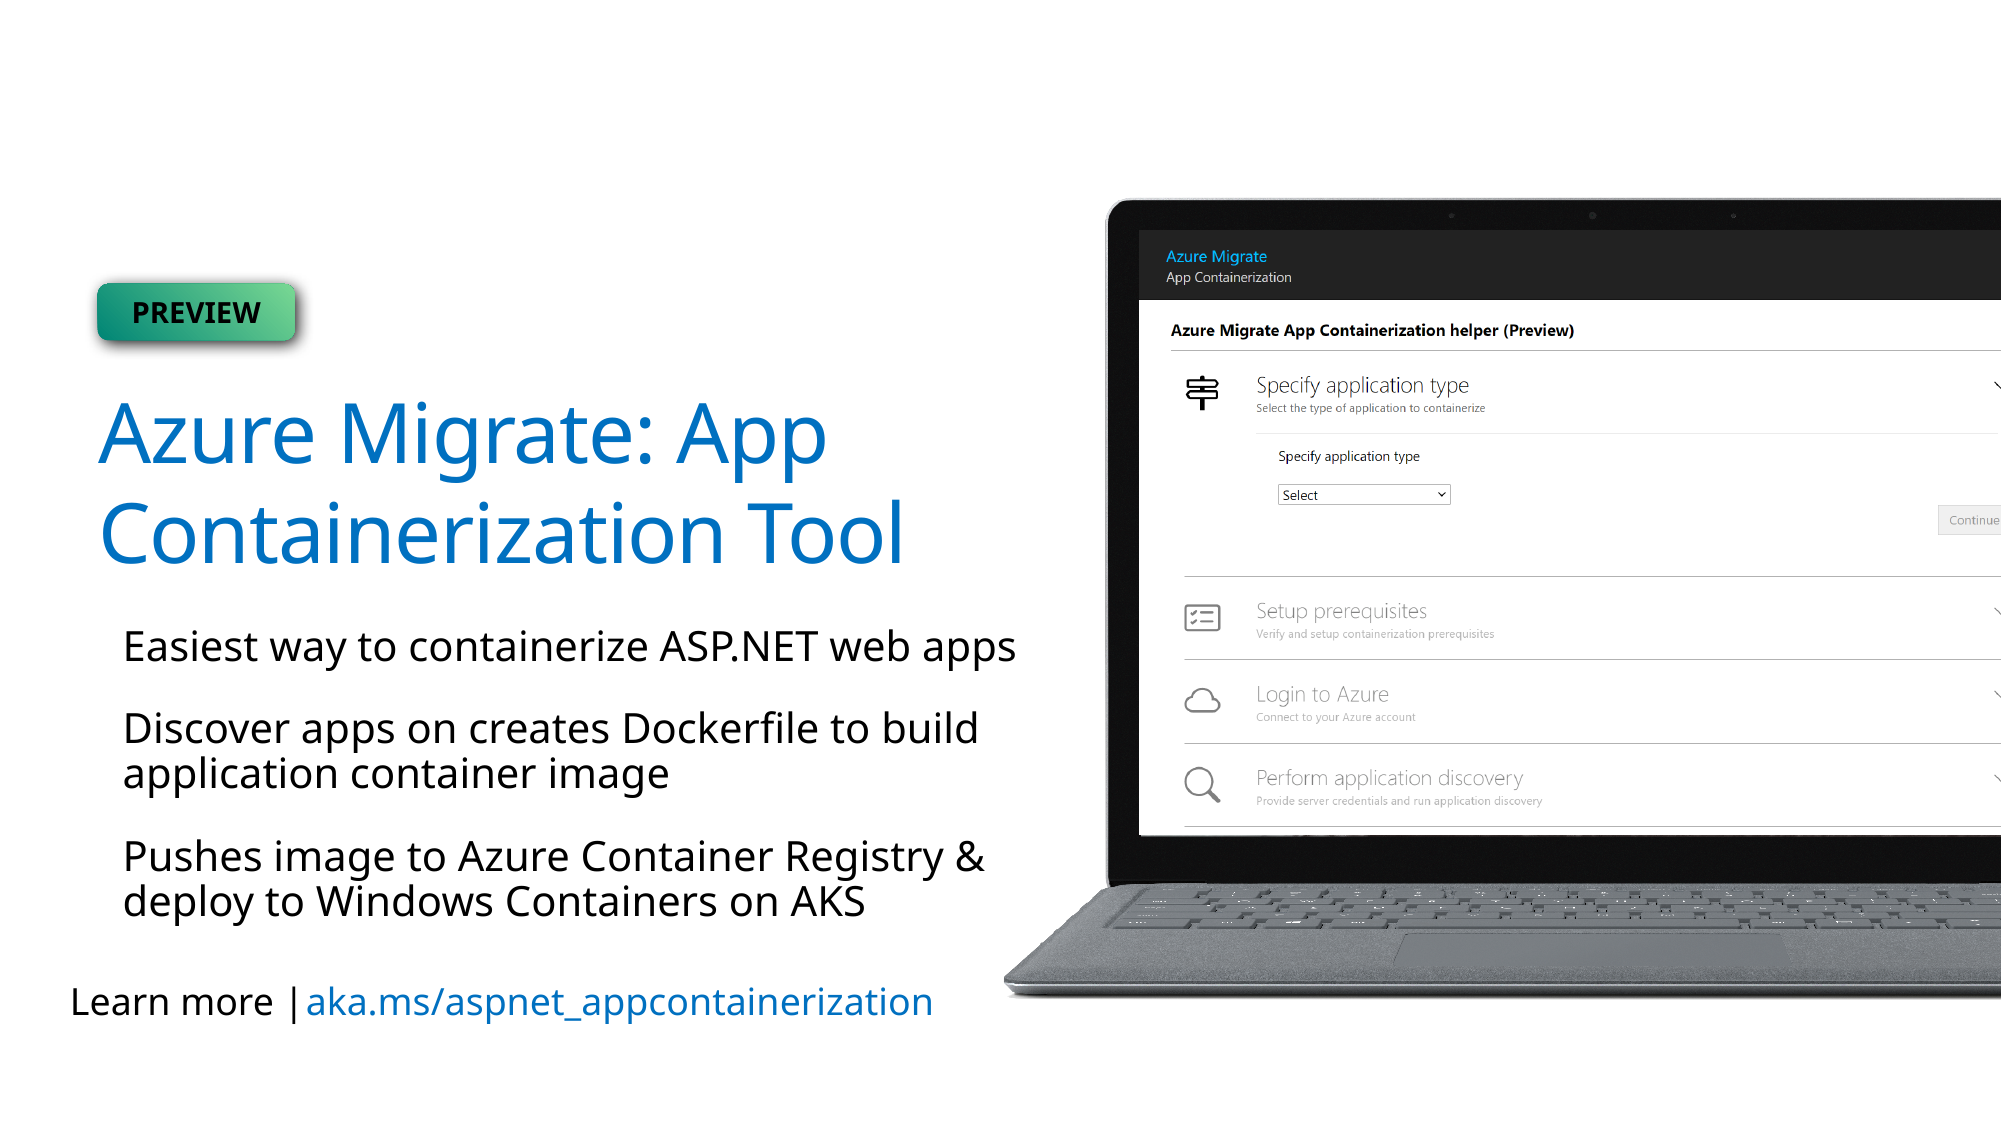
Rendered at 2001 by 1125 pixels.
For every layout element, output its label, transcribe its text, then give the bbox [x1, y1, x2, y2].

list Easiest way to containerize ASP.NET web apps Discover apps on creates Dockerfile to build application container image Pushes image to Azure Container Registry & deploy to Windows Containers on AKS [122, 625, 817, 914]
list PREVIEW [117, 294, 276, 325]
list Learn more | [46, 978, 329, 1045]
list aka.ms/aspnet_appcontainerization [305, 977, 817, 1024]
title Azure Migrate: App Containerization Tool [98, 379, 817, 580]
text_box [817, 42, 2000, 1088]
text_box [96, 283, 296, 341]
